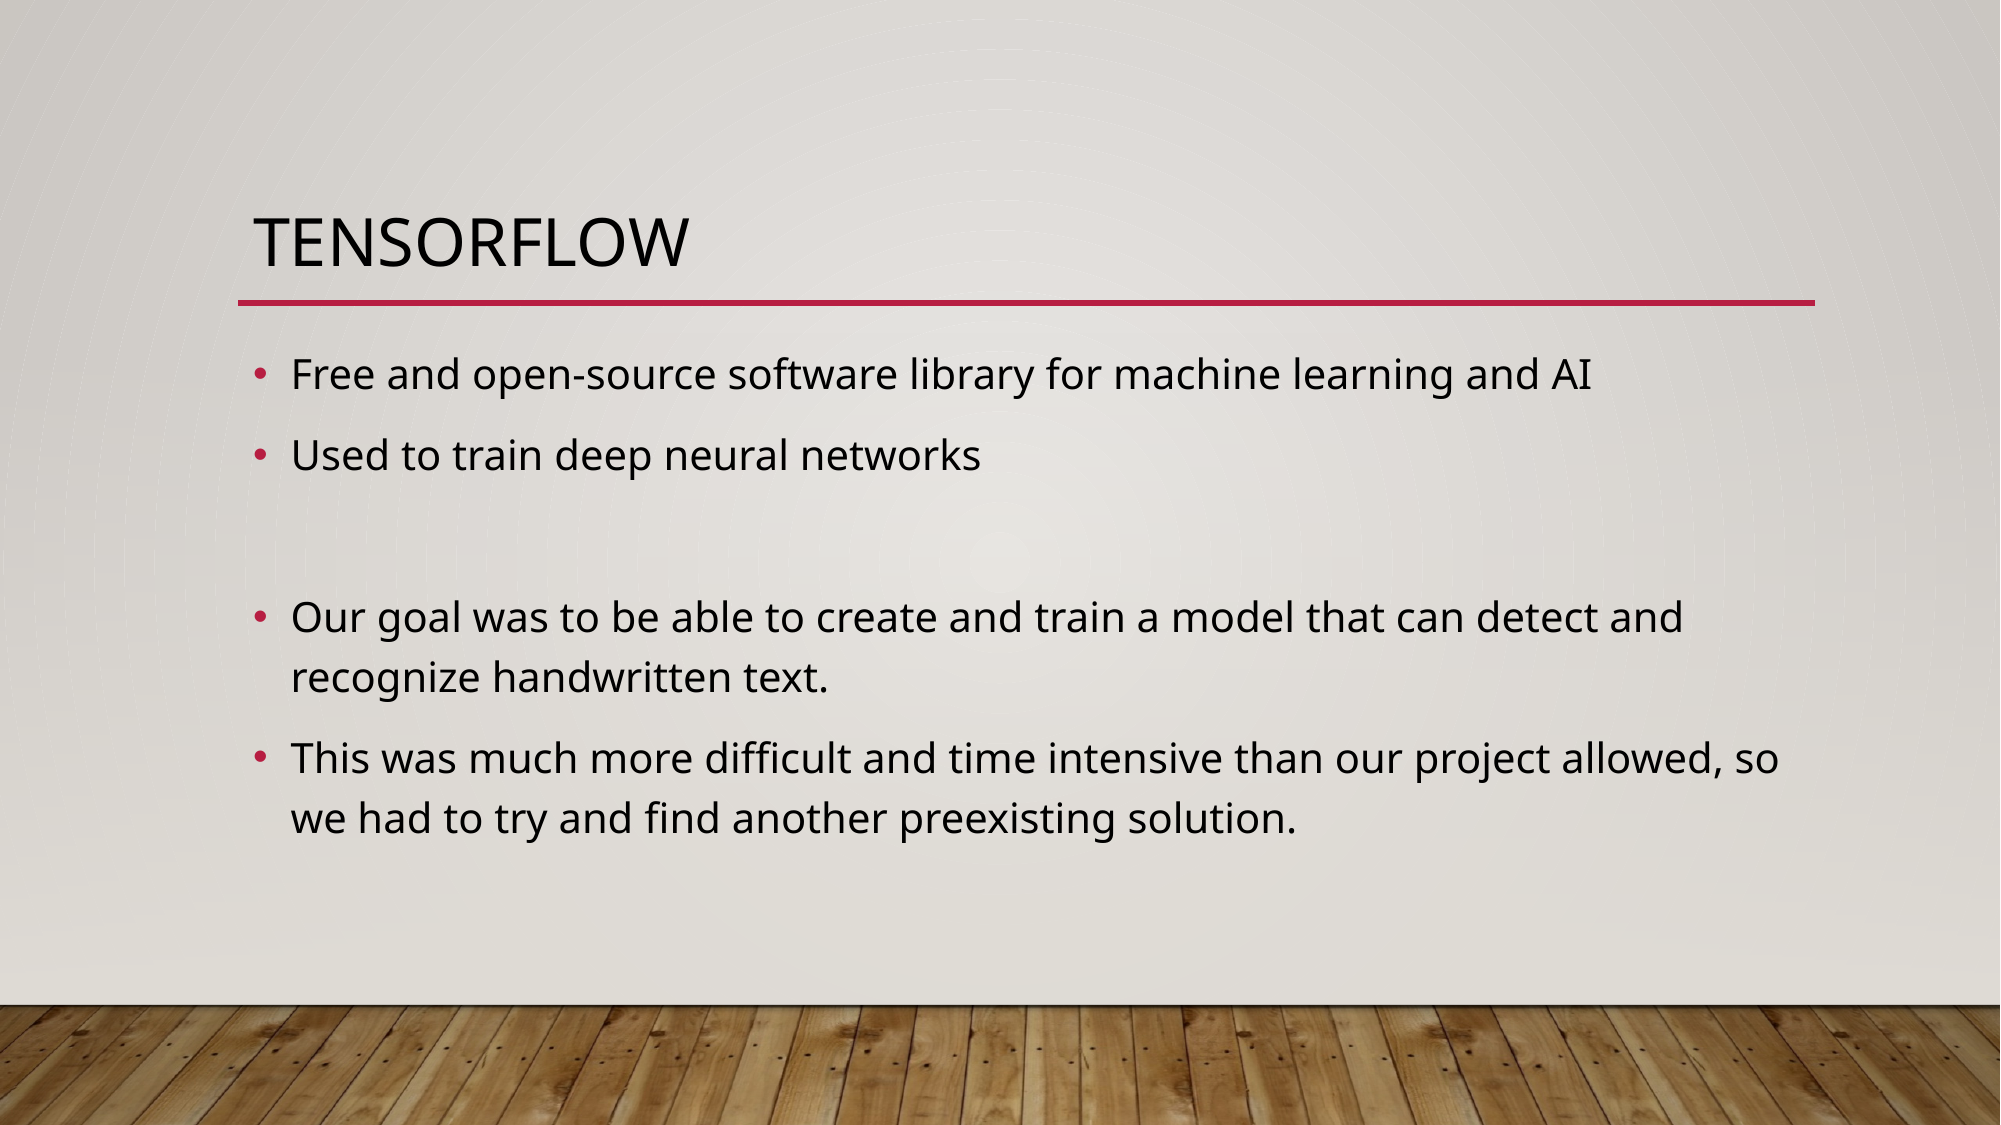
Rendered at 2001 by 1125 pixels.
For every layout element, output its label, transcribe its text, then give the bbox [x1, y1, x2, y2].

list Free and open-source software library for machine learning and AI Used to train deep neural networks Our goal was to be able to create and train a model that can detect and recognize handwritten text. This was much more difficult and time intensive than our project allowed, so we had to try and find another preexisting solution. [238, 330, 1814, 897]
title Tensorflow [238, 201, 1814, 305]
picture [0, 1005, 2000, 1125]
